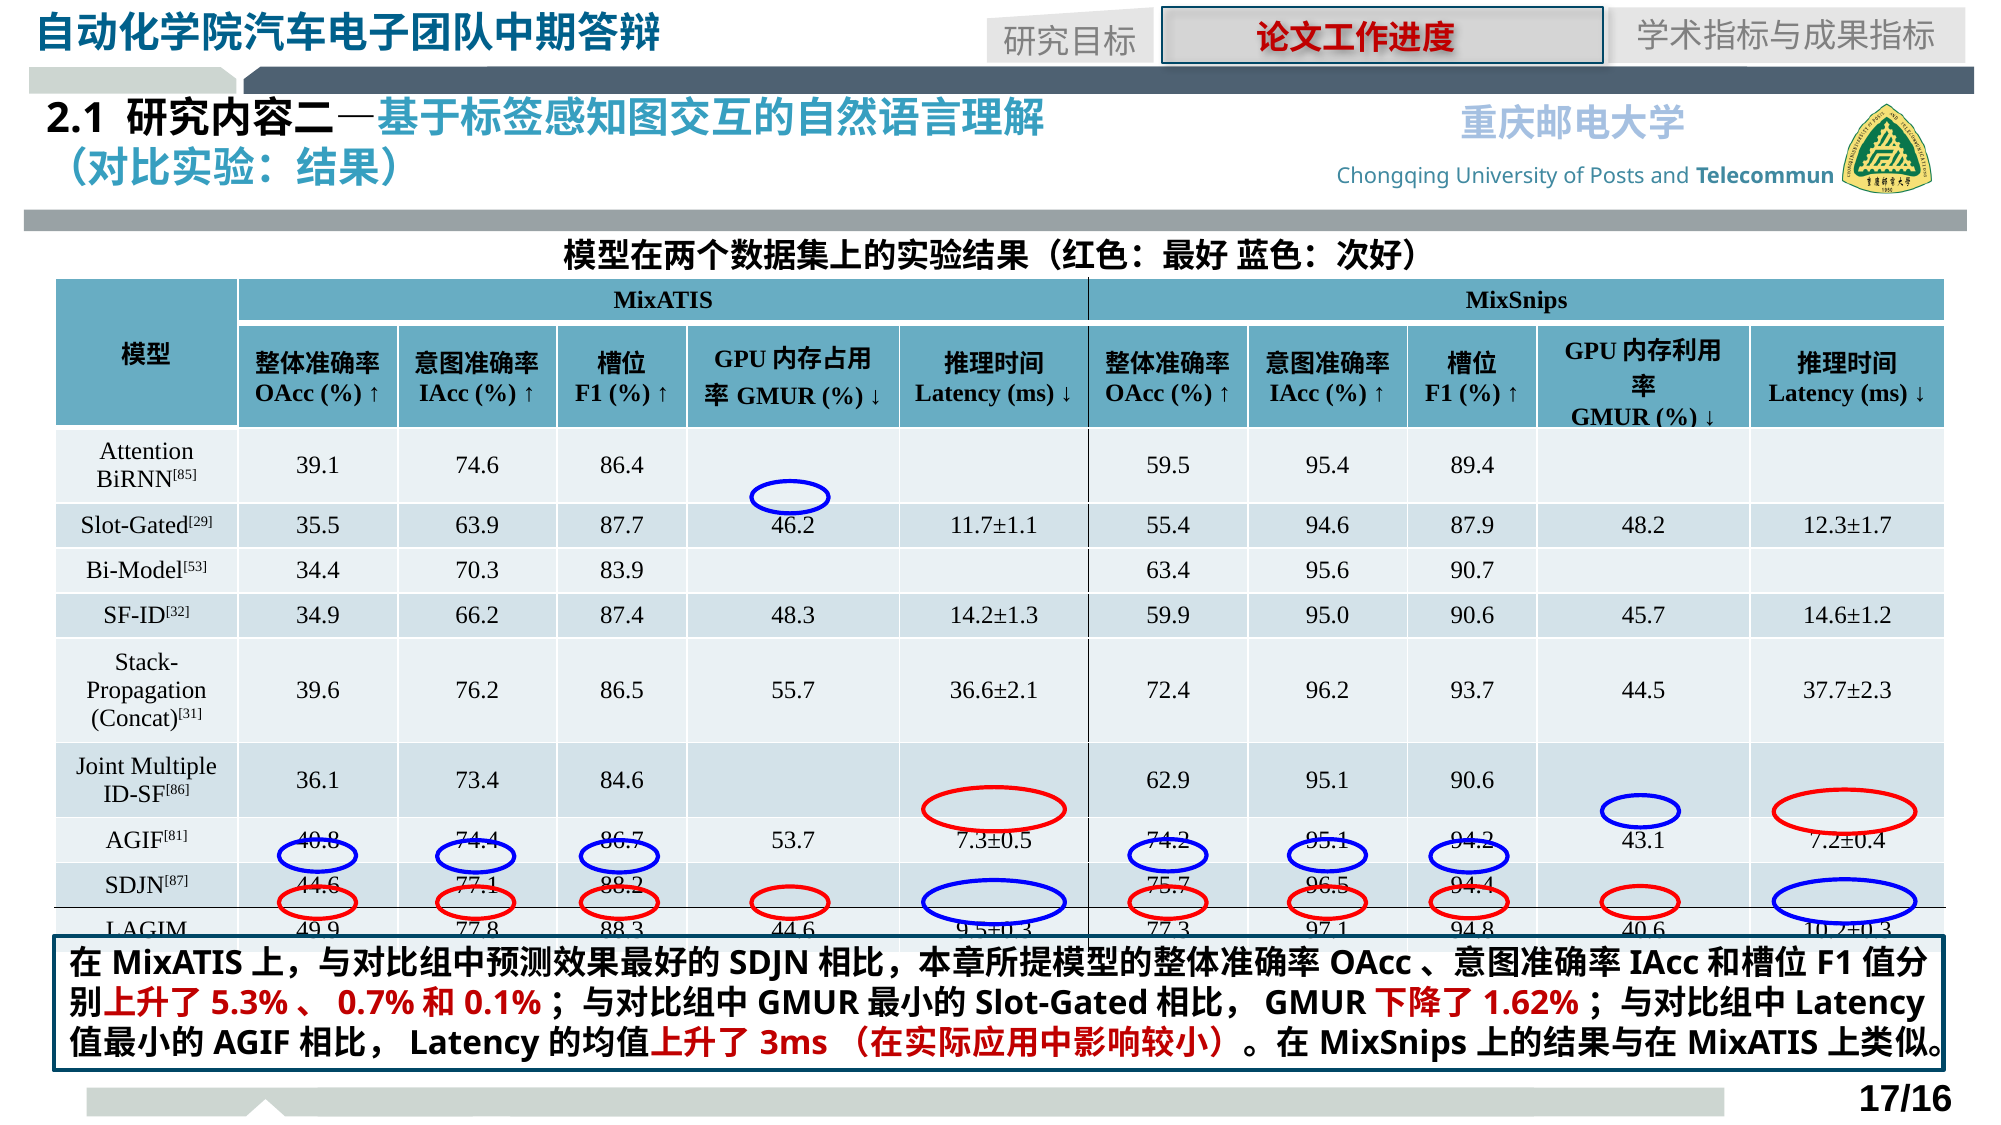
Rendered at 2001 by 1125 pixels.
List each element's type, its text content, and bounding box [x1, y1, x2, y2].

table_cell Stack-Propagation (Concat)[31] [56, 639, 237, 742]
table_cell 39.6 [239, 639, 397, 742]
table_cell 36.6±2.1 [900, 639, 1088, 742]
table_cell 53.7 [688, 818, 899, 862]
table_cell 90.6 [1408, 594, 1536, 637]
table_cell 槽位 F1 (%) ↑ [558, 326, 686, 427]
text_box [1428, 883, 1510, 921]
table_cell 12.3±1.7 [1751, 504, 1944, 547]
table_cell 83.9 [558, 549, 686, 592]
table_cell [688, 863, 899, 907]
table_cell 36.1 [239, 743, 397, 817]
table_cell 7.2±0.4 [1751, 818, 1944, 862]
table_cell 意图准确率 IAcc (%) ↑ [1249, 326, 1407, 427]
table_cell 55.7 [688, 639, 899, 742]
table_cell [1751, 549, 1944, 592]
text_box [921, 877, 1067, 927]
table_cell 11.7±1.1 [900, 504, 1088, 547]
table_cell 93.7 [1408, 639, 1536, 742]
table_cell 10.2±0.3 [1751, 908, 1944, 934]
table_cell 48.2 [1538, 504, 1749, 547]
table_cell 7.3±0.5 [900, 818, 1088, 862]
text_box [1127, 884, 1209, 921]
table_cell 37.7±2.3 [1751, 639, 1944, 742]
table_cell 推理时间 Latency (ms) ↓ [1751, 326, 1944, 427]
table_cell 14.2±1.3 [900, 594, 1088, 637]
table_cell 49.9 [239, 908, 397, 934]
table_cell LAGIM [56, 908, 237, 934]
text_box [52, 934, 1946, 1072]
table_cell [688, 549, 899, 592]
table_cell 94.2 [1408, 818, 1536, 862]
table_cell 86.5 [558, 639, 686, 742]
table_cell [900, 429, 1088, 502]
table_cell 59.5 [1089, 429, 1247, 502]
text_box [1608, 6, 1966, 64]
table_cell 40.8 [239, 818, 397, 862]
table_cell 96.5 [1249, 863, 1407, 907]
text_box [1286, 884, 1369, 921]
table_header MixATIS [239, 279, 1088, 320]
table_cell 39.1 [239, 429, 397, 502]
table_cell 95.6 [1249, 549, 1407, 592]
table_cell 76.2 [399, 639, 556, 742]
text_box 模型在两个数据集上的实验结果（红色：最好 蓝色：次好） [538, 226, 1462, 277]
text_box 论文工作进度 [1241, 8, 1525, 64]
table_cell [1751, 429, 1944, 502]
table_cell 95.4 [1249, 429, 1407, 502]
table_cell 55.4 [1089, 504, 1247, 547]
text_box [276, 884, 359, 921]
table_cell 44.6 [239, 863, 397, 907]
table_cell 94.6 [1249, 504, 1407, 547]
table_cell 95.1 [1249, 818, 1407, 862]
table_cell 96.2 [1249, 639, 1407, 742]
table_cell 87.4 [558, 594, 686, 637]
table_cell [900, 549, 1088, 592]
table_cell 66.2 [399, 594, 556, 637]
table_cell 14.6±1.2 [1751, 594, 1944, 637]
table_cell 77.1 [399, 863, 556, 907]
table_cell 95.0 [1249, 594, 1407, 637]
table_cell 48.3 [688, 594, 899, 637]
table_cell 72.4 [1089, 639, 1247, 742]
table_cell 35.5 [239, 504, 397, 547]
table_cell 63.9 [399, 504, 556, 547]
table_cell 59.9 [1089, 594, 1247, 637]
text_box [1771, 787, 1918, 836]
table_cell 74.6 [399, 429, 556, 502]
table_cell SF-ID[32] [56, 594, 237, 637]
table_cell 45.7 [1538, 594, 1749, 637]
table_header MixSnips [1089, 279, 1944, 320]
table_cell 94.4 [1408, 863, 1536, 907]
table_cell 46.2 [688, 504, 899, 547]
table_cell 40.6 [1538, 908, 1749, 934]
table_cell 44.5 [1538, 639, 1749, 742]
table_cell Slot-Gated[29] [56, 504, 237, 547]
table_cell 43.1 [1538, 818, 1749, 862]
table_cell 86.7 [558, 818, 686, 862]
table_header 模型 [56, 279, 237, 425]
table_cell 62.9 [1089, 743, 1247, 817]
text_box 研究目标 [984, 5, 1156, 65]
table_cell 63.4 [1089, 549, 1247, 592]
table_cell GPU内存占用率GMUR (%) ↓ [688, 326, 899, 427]
table_cell 86.4 [558, 429, 686, 502]
table_cell [1751, 863, 1944, 907]
table_cell [688, 743, 899, 817]
text_box [921, 785, 1067, 834]
text_box [1428, 838, 1510, 875]
table_cell 9.5±0.3 [900, 908, 1088, 934]
table_cell 70.3 [399, 549, 556, 592]
table_cell 90.6 [1408, 743, 1536, 817]
table_cell 74.2 [1089, 818, 1247, 862]
table_cell 77.8 [399, 908, 556, 934]
table_cell GPU内存利用率 GMUR (%) ↓ [1538, 326, 1749, 427]
table_cell 推理时间 Latency (ms) ↓ [900, 326, 1088, 427]
table_cell 34.9 [239, 594, 397, 637]
table_cell 槽位 F1 (%) ↑ [1408, 326, 1536, 427]
text_box [1160, 5, 1606, 65]
table_cell Joint Multiple ID-SF[86] [56, 743, 237, 817]
text_box [578, 838, 661, 875]
text_box 2.1 研究内容二—基于标签感知图交互的自然语言理解 （对比实验：结果） [31, 124, 1290, 207]
table_cell 73.4 [399, 743, 556, 817]
table_cell 97.1 [1249, 908, 1407, 934]
text_box [1127, 837, 1209, 874]
table_cell 84.6 [558, 743, 686, 817]
table_cell 94.8 [1408, 908, 1536, 934]
table_cell 90.7 [1408, 549, 1536, 592]
table_cell 87.7 [558, 504, 686, 547]
text_box [1771, 877, 1918, 926]
table_cell Bi-Model[53] [56, 549, 237, 592]
table_cell 77.3 [1089, 908, 1247, 934]
text_box [276, 837, 359, 874]
text_box [749, 884, 831, 921]
table_cell [900, 863, 1088, 907]
table_cell AGIF[81] [56, 818, 237, 862]
table_cell 95.1 [1249, 743, 1407, 817]
table_cell [900, 743, 1088, 817]
table_cell [1538, 863, 1749, 907]
table_cell 87.9 [1408, 504, 1536, 547]
table_cell [1538, 743, 1749, 817]
table_cell [688, 429, 899, 502]
text_box [1286, 837, 1369, 874]
table_cell [1538, 549, 1749, 592]
table_cell 意图准确率 IAcc (%) ↑ [399, 326, 556, 427]
text_box [435, 884, 517, 921]
table_cell 88.3 [558, 908, 686, 934]
table_cell Attention BiRNN[85] [56, 430, 237, 502]
table_cell 88.2 [558, 863, 686, 907]
text_box [749, 478, 831, 516]
table_cell [1538, 429, 1749, 502]
table_cell SDJN[87] [56, 863, 237, 907]
table_cell 44.6 [688, 908, 899, 934]
table_cell 74.4 [399, 818, 556, 862]
table_cell 整体准确率 OAcc (%) ↑ [239, 326, 397, 427]
table_cell 89.4 [1408, 429, 1536, 502]
table_cell [1751, 743, 1944, 817]
picture [1836, 103, 1937, 194]
text_box [1599, 793, 1682, 830]
text_box [435, 838, 517, 875]
table_cell 整体准确率 OAcc (%) ↑ [1089, 326, 1247, 427]
text_box [578, 884, 661, 921]
table_cell 75.7 [1089, 863, 1247, 907]
table_cell 34.4 [239, 549, 397, 592]
text_box [1599, 883, 1681, 921]
